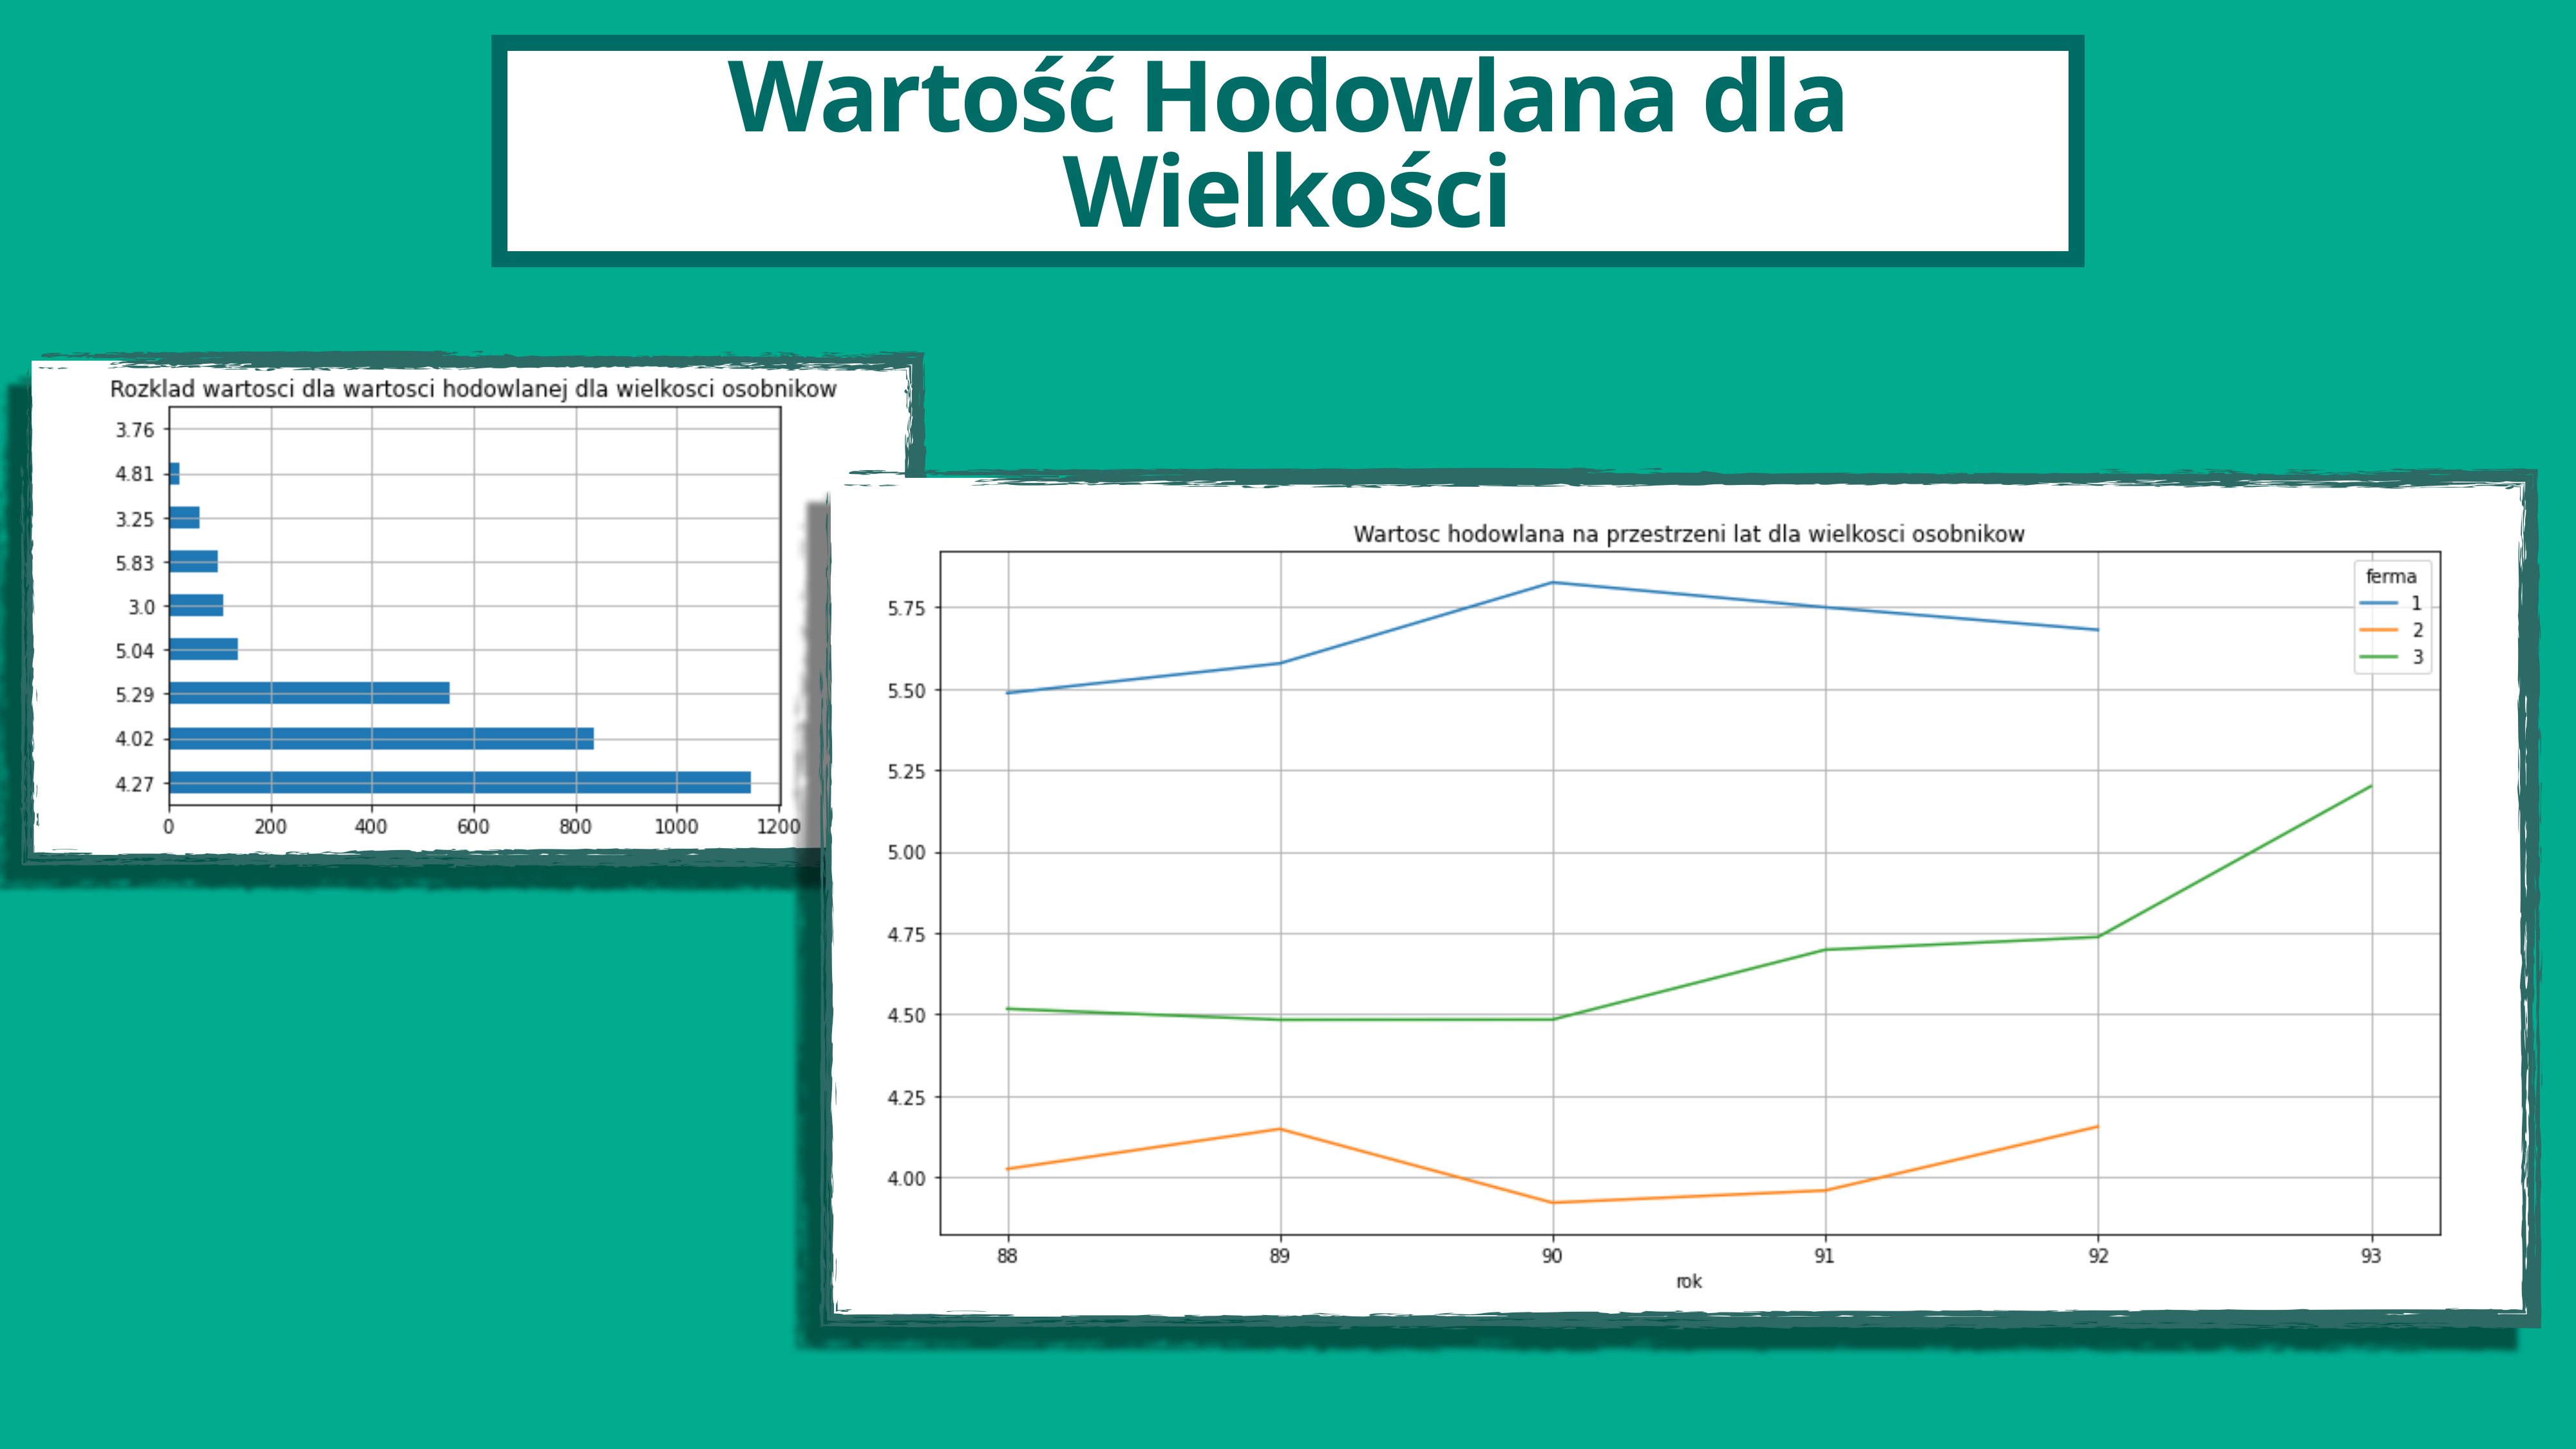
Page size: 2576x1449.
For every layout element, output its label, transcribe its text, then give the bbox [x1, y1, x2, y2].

title Wartość Hodowlana dla Wielkości [498, 43, 2078, 260]
picture [17, 346, 2544, 1332]
